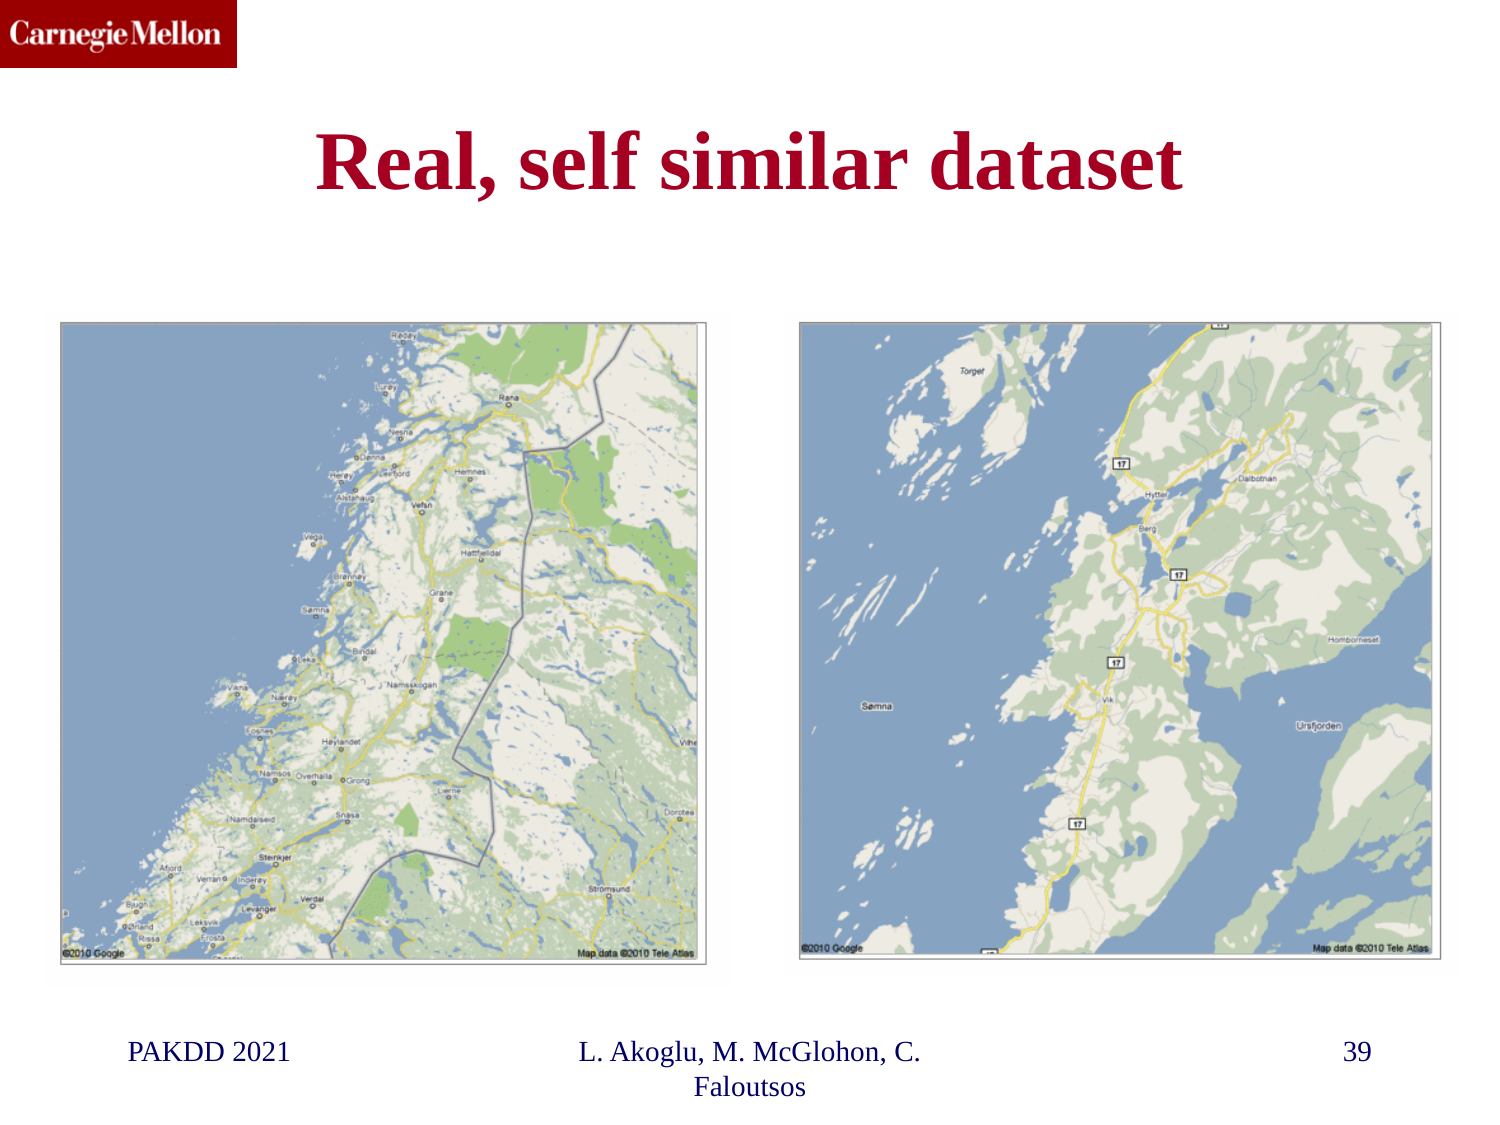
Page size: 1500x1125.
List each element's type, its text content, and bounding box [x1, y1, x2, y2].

footer L. Akoglu, M. McGlohon, C. Faloutsos [512, 1024, 988, 1101]
picture [784, 312, 1459, 976]
title Real, self similar dataset [112, 99, 1388, 213]
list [24, 312, 733, 988]
picture [0, 0, 237, 68]
slide_number 39 [1074, 1024, 1388, 1101]
slide_number PAKDD 2021 [112, 1024, 426, 1101]
